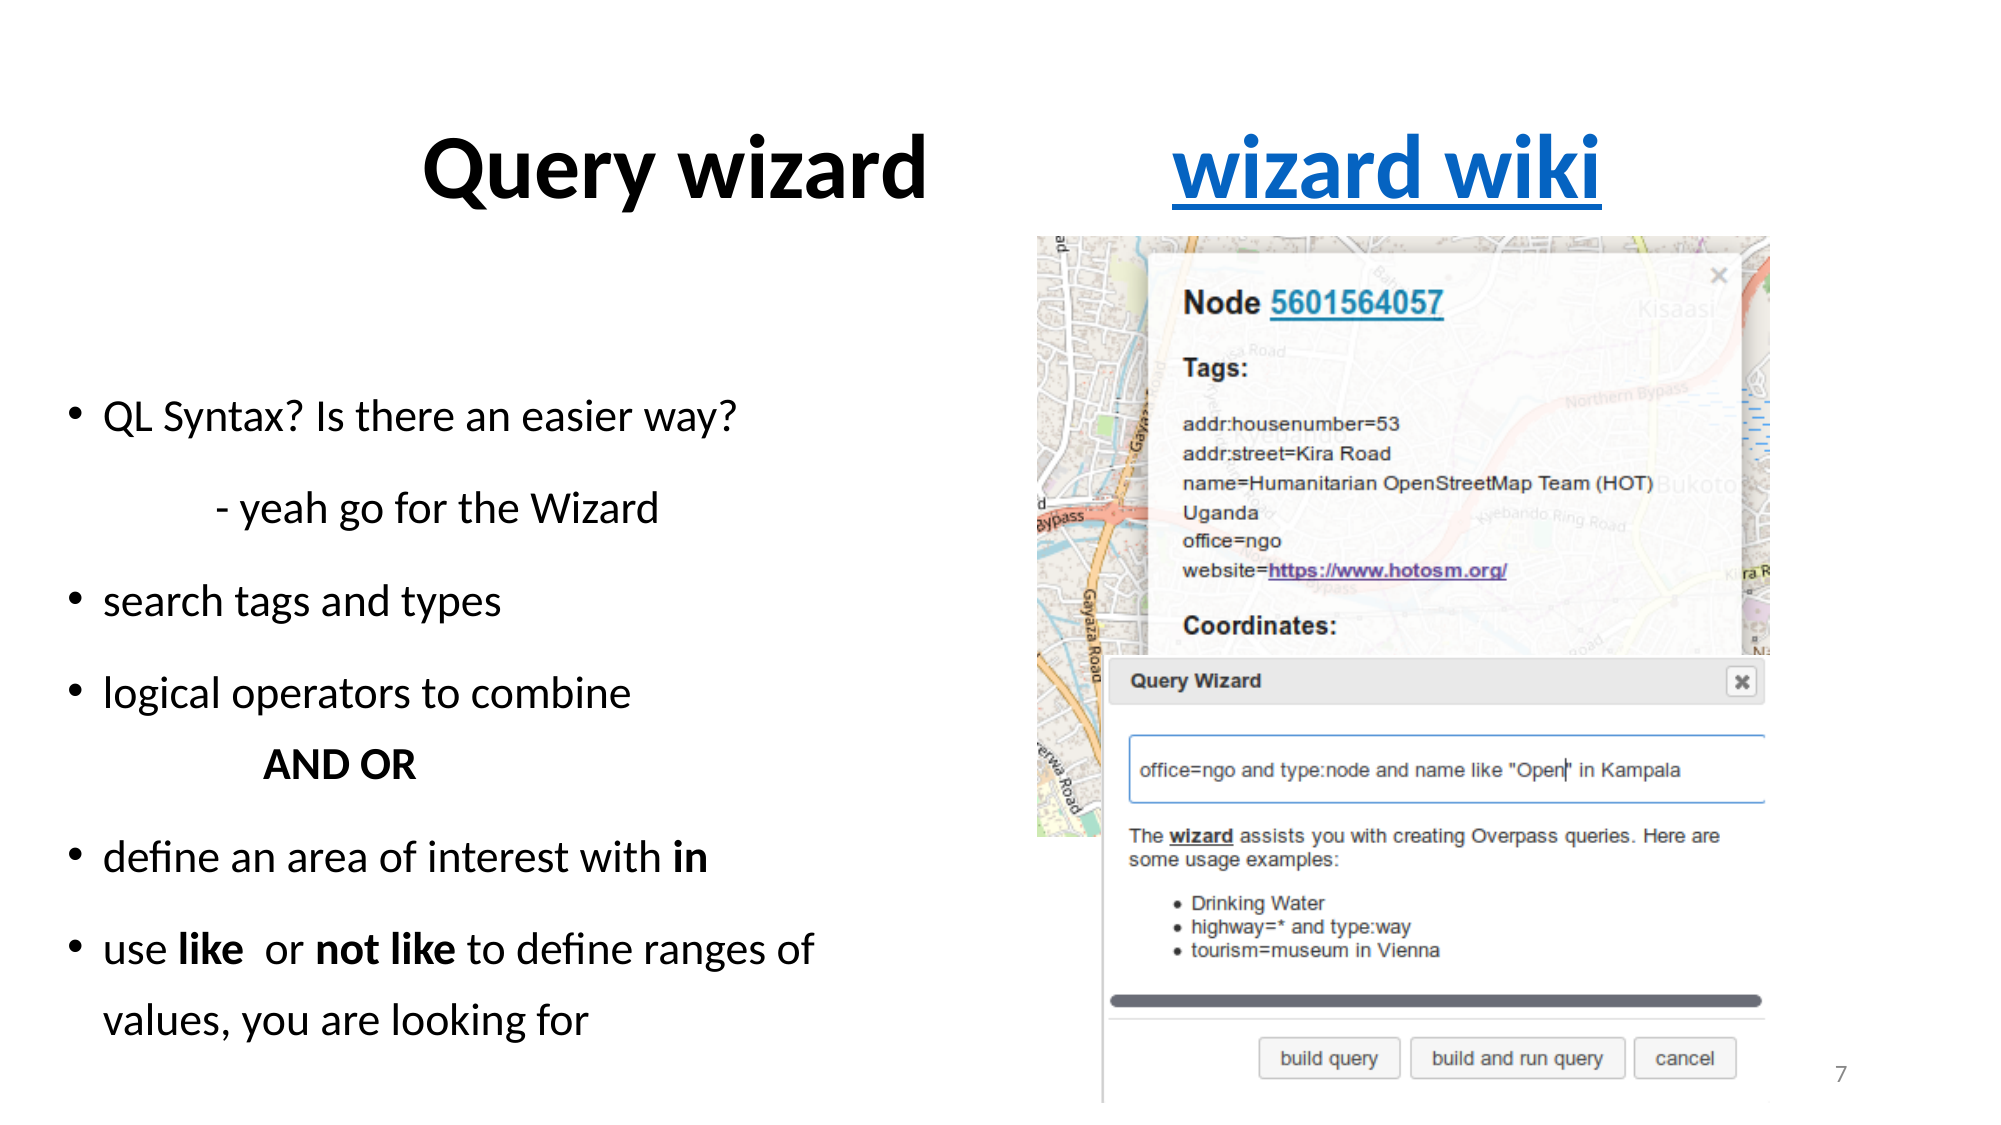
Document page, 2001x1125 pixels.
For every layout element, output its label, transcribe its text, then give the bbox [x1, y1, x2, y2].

list QL Syntax? Is there an easier way? - yeah go for the Wizard search tags and types logical operators to combine AND OR define an area of interest with in use like or not like to define ranges of values, you are looking for [50, 361, 900, 1091]
picture [1037, 236, 1771, 1103]
title Query wizard wizard wiki [150, 59, 1875, 278]
slide_number ‹#› [1775, 1042, 1863, 1103]
